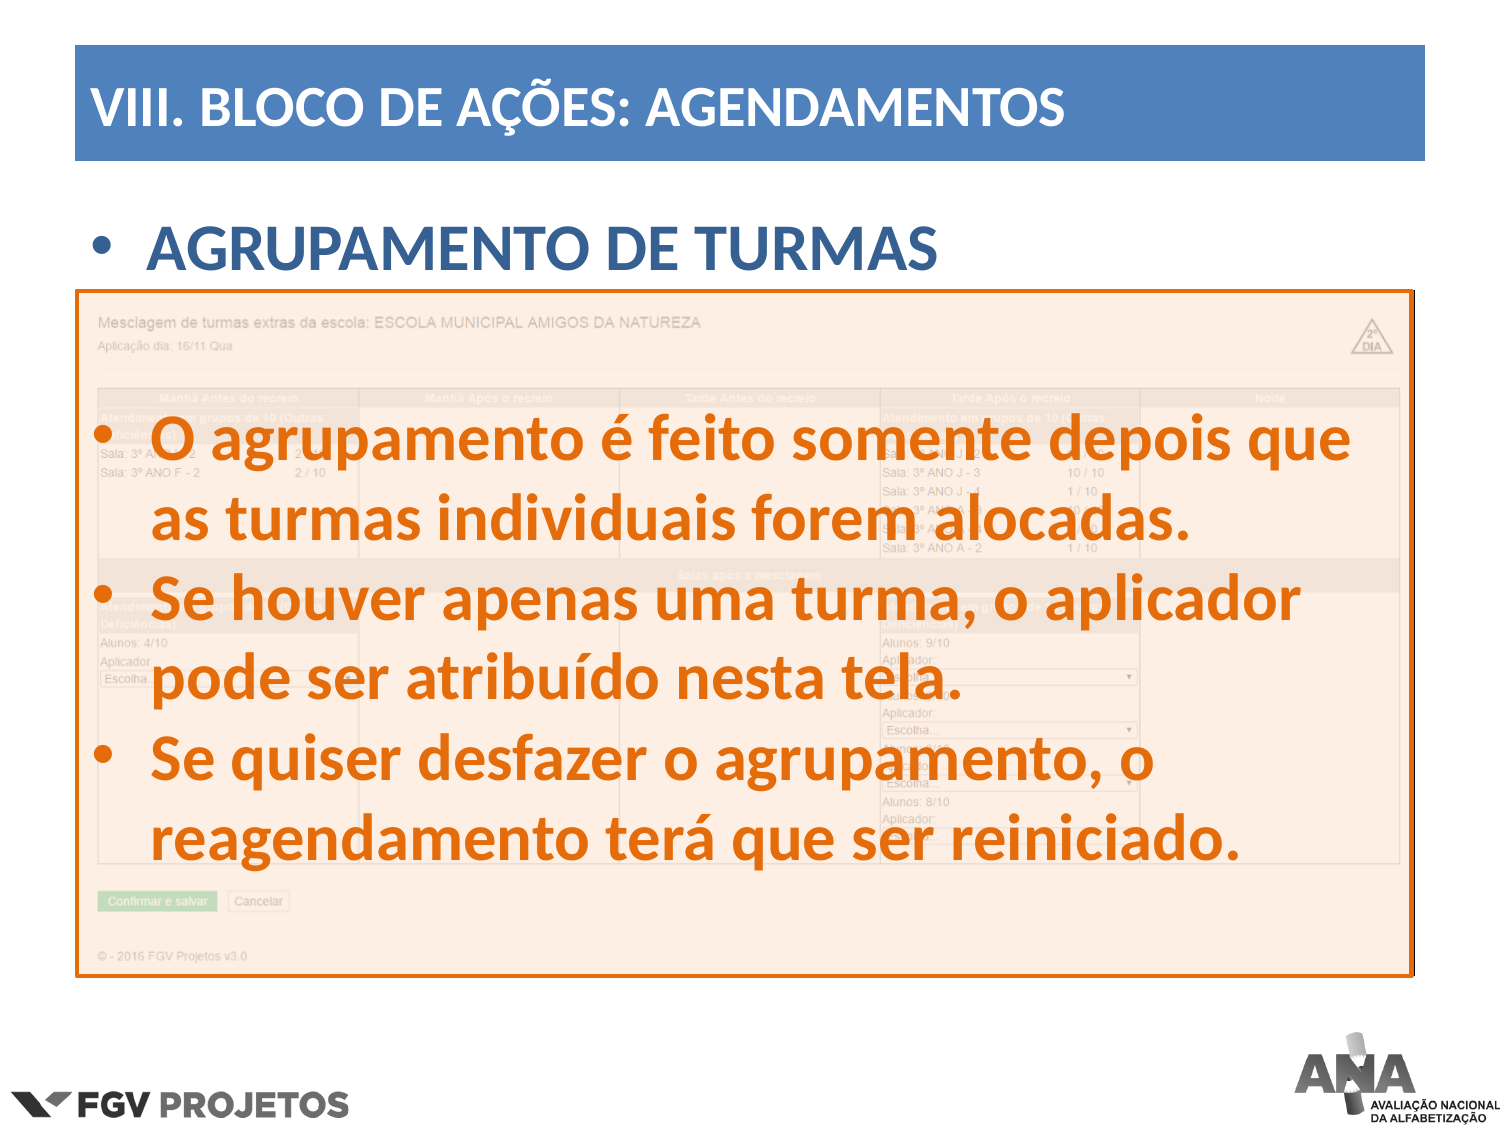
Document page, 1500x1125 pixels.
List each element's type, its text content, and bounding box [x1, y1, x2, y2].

picture [76, 290, 1415, 977]
title VIII. Bloco de ações: AGENDAMENTOS [75, 45, 1425, 161]
list Agrupamento de turmas [75, 196, 1425, 1005]
